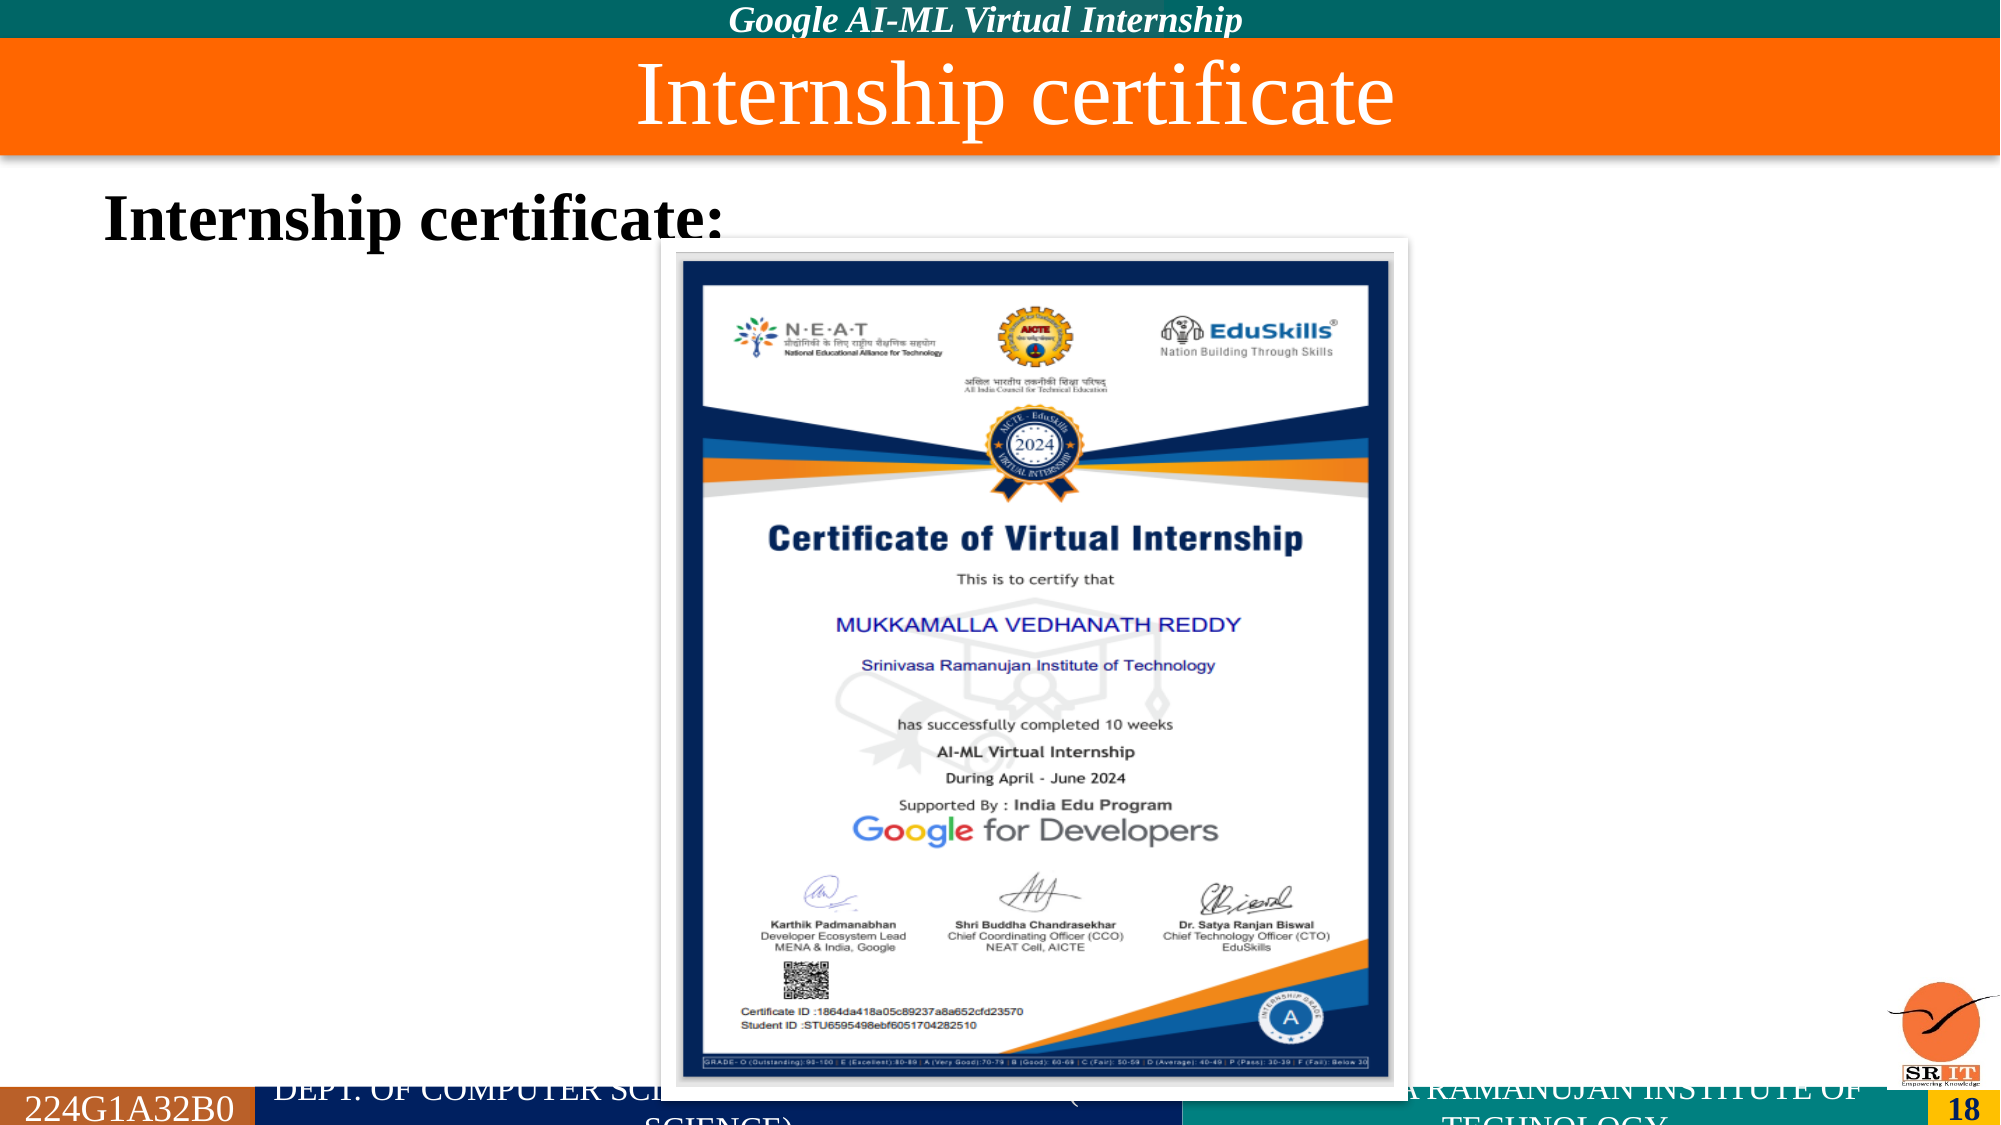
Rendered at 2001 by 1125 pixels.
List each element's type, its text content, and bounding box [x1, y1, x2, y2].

text_box Google AI-ML Virtual Internship [675, 0, 871, 38]
title Internship certificate [0, 38, 2000, 156]
picture [871, 0, 1165, 39]
text_box Google AI-ML Virtual Internship [1165, 0, 1578, 38]
list Internship certificate: [32, 168, 1965, 1065]
picture [675, 252, 1394, 1087]
picture [1887, 977, 2000, 1090]
picture [0, 1089, 250, 1125]
text_box 224G1A32B0 [9, 1076, 259, 1125]
